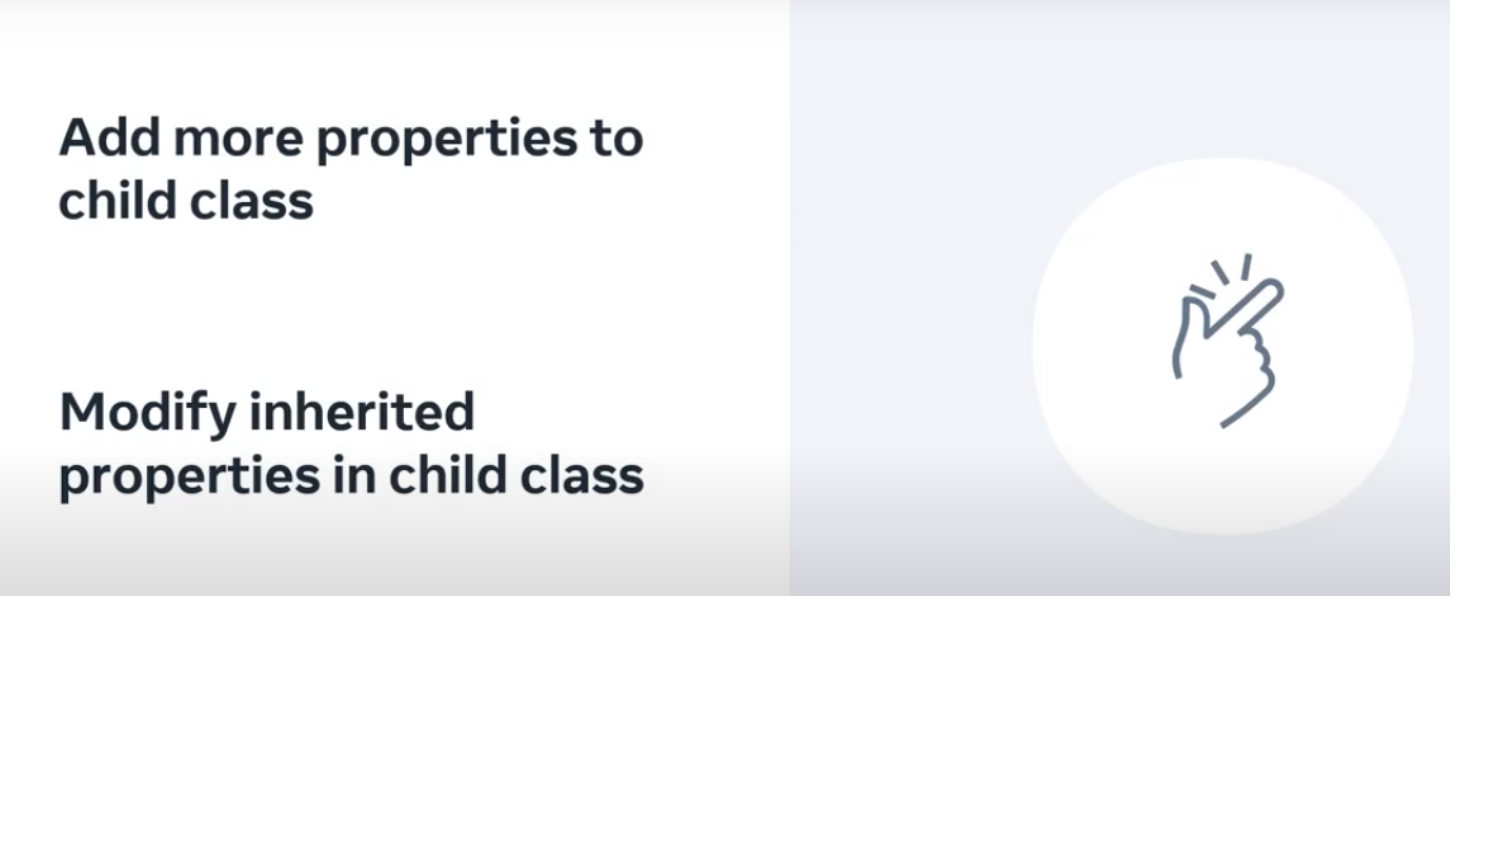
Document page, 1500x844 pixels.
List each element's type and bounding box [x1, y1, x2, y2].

picture [0, 0, 1451, 596]
